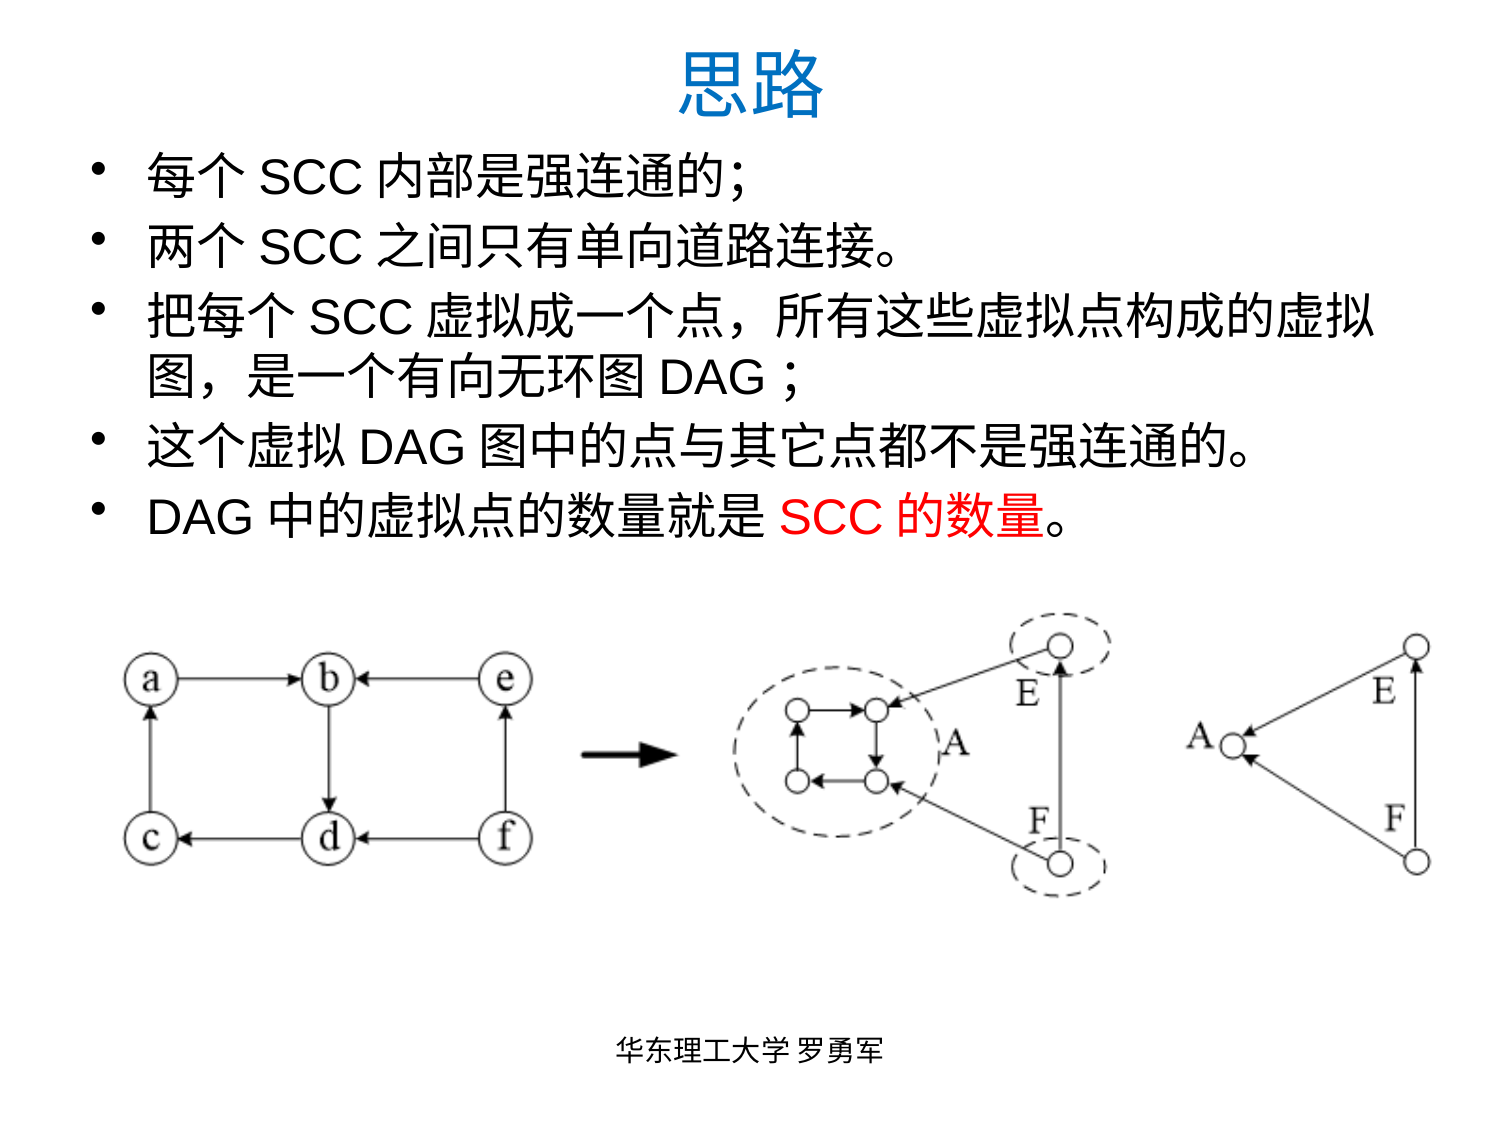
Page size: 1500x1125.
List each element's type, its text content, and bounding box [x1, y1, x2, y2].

title 思路 [75, 45, 1425, 121]
list 每个SCC内部是强连通的； 两个SCC之间只有单向道路连接。 把每个SCC虚拟成一个点，所有这些虚拟点构成的虚拟图，是一个有向无环图DAG； 这个虚拟DAG图中的点与其它点都不是强连通的。 DAG中的虚拟点的数量就是SCC的数量。 [75, 137, 1425, 587]
footer 华东理工大学 罗勇军 [512, 1024, 988, 1103]
picture [119, 608, 1443, 905]
